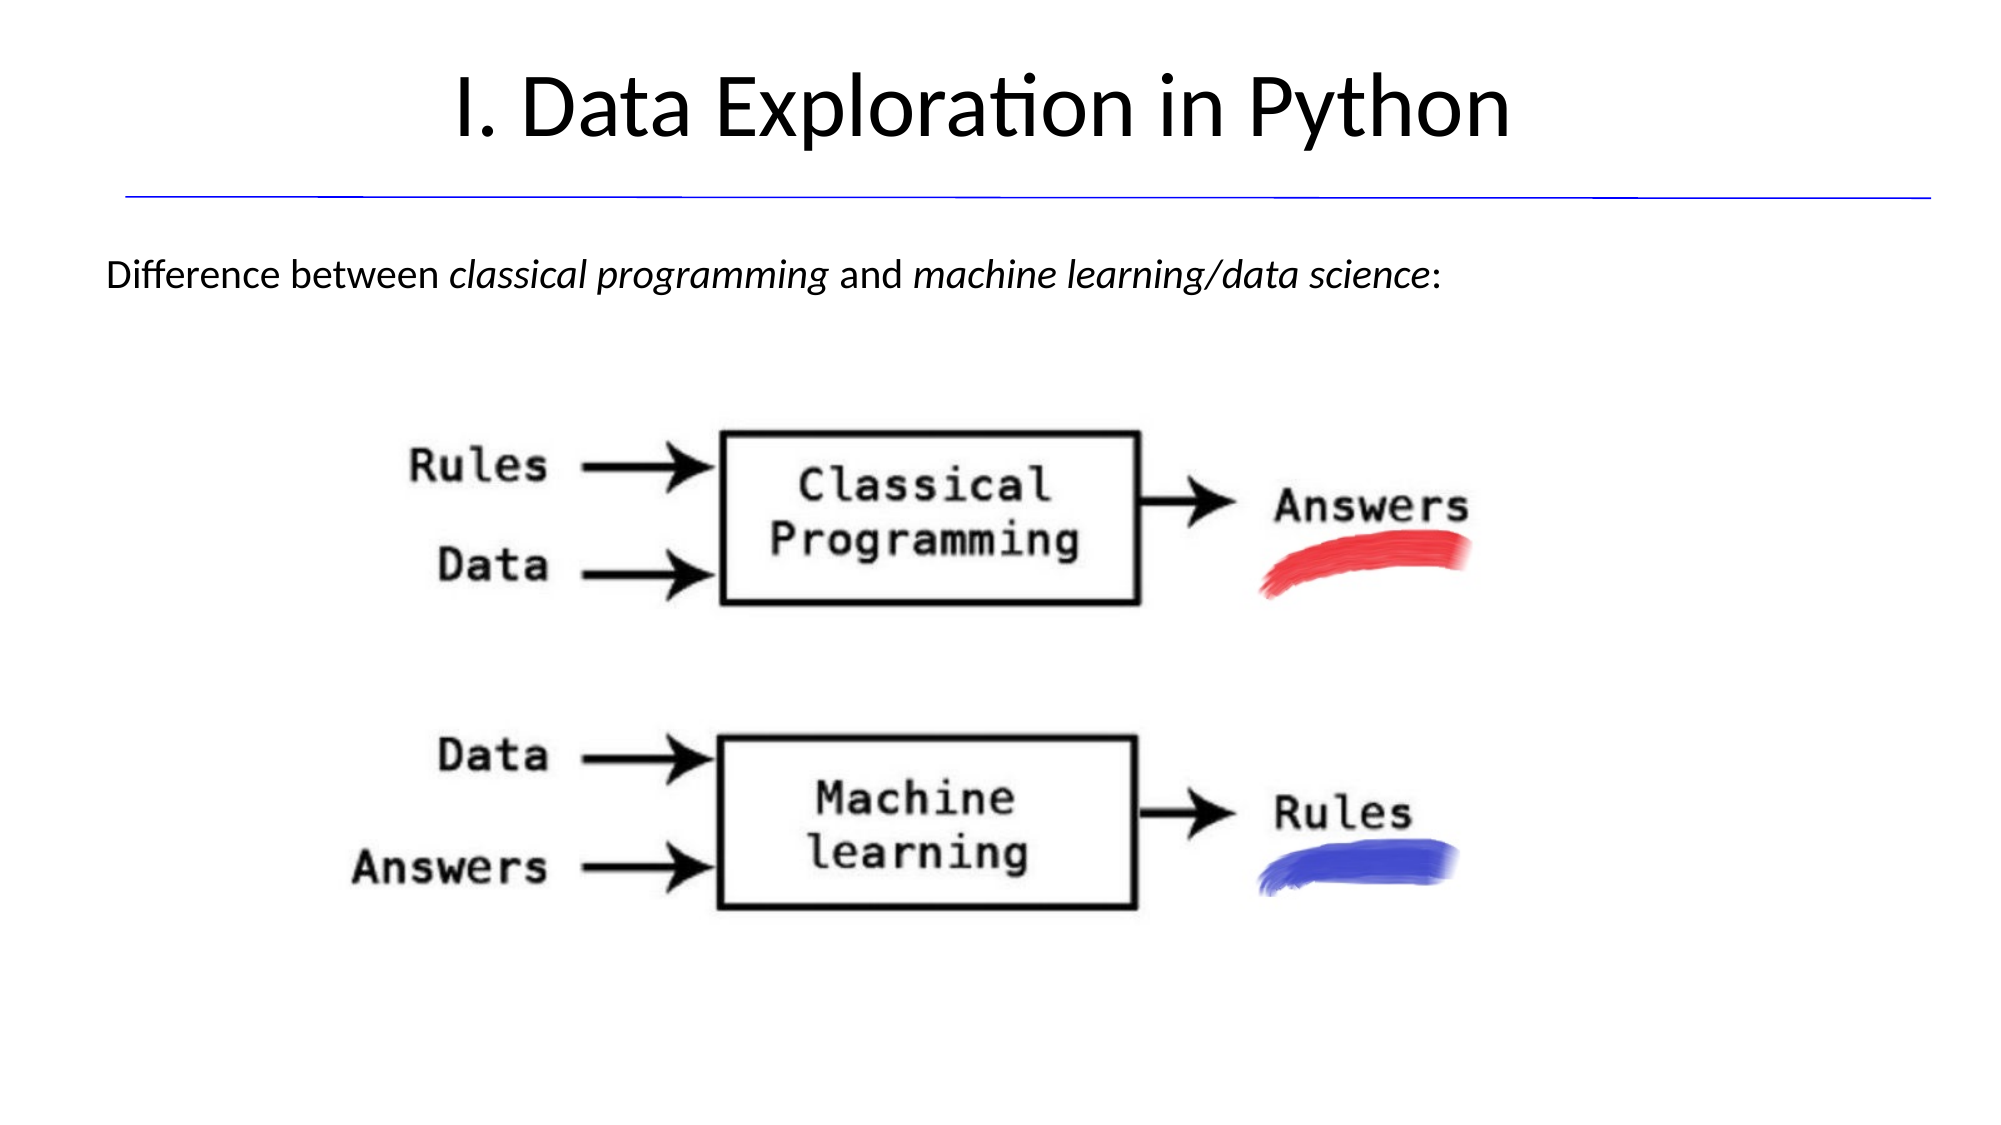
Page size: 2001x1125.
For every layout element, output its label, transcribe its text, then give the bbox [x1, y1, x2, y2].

picture [279, 388, 1529, 962]
text_box Difference between classical programming and machine learning/data science: [91, 239, 1899, 305]
text_box I. Data Exploration in Python [131, 26, 1857, 165]
